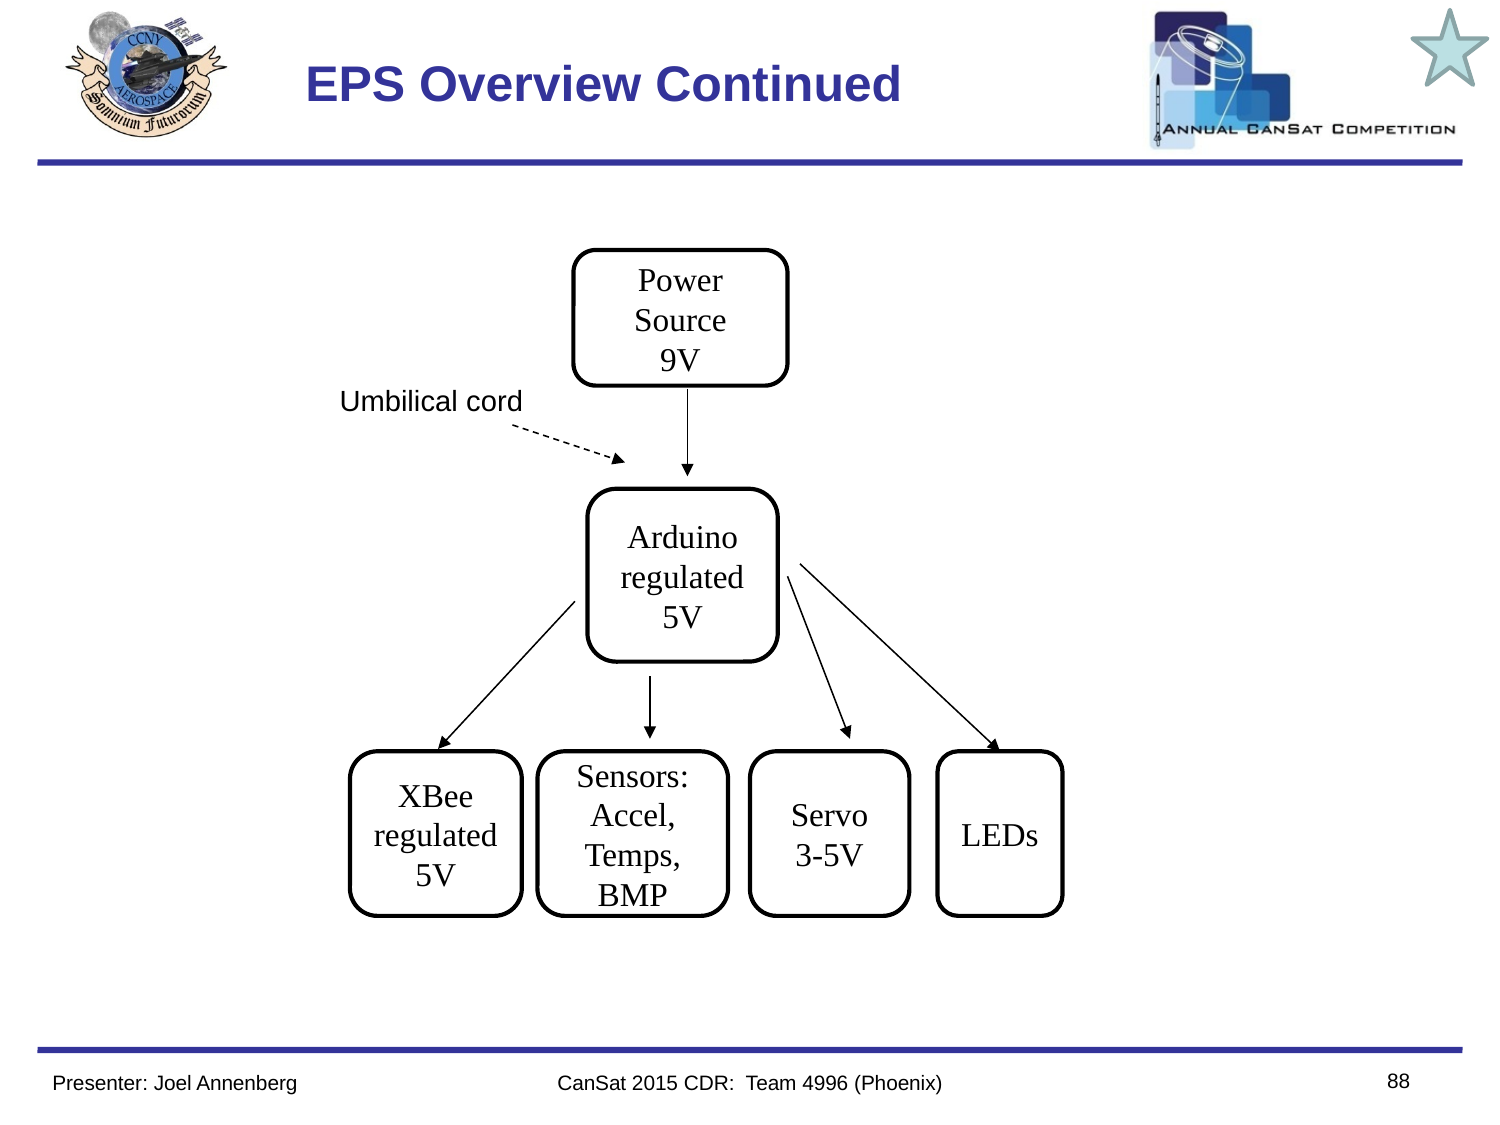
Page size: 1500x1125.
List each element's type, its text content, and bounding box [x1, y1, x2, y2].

picture [1142, 1, 1463, 157]
text_box Arduino regulated 5V [585, 486, 780, 664]
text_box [787, 575, 851, 739]
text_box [512, 424, 626, 463]
text_box Servo 3-5V [747, 749, 912, 918]
text_box [1410, 7, 1490, 87]
title EPS Overview Continued [304, 12, 1238, 150]
footer CanSat 2015 CDR: Team 4996 (Phoenix) [450, 1062, 1050, 1103]
text_box Presenter: Joel Annenberg [37, 1062, 413, 1103]
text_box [799, 563, 1001, 752]
text_box XBee regulated 5V [347, 749, 524, 918]
picture [1427, 54, 1432, 73]
text_box Power Source 9V [571, 247, 790, 388]
text_box Umbilical cord [324, 374, 550, 425]
picture [0, 0, 301, 151]
slide_number 88 [1312, 1059, 1425, 1100]
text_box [437, 600, 576, 750]
text_box LEDs [935, 749, 1065, 918]
text_box Sensors: Accel, Temps, BMP [535, 749, 731, 918]
